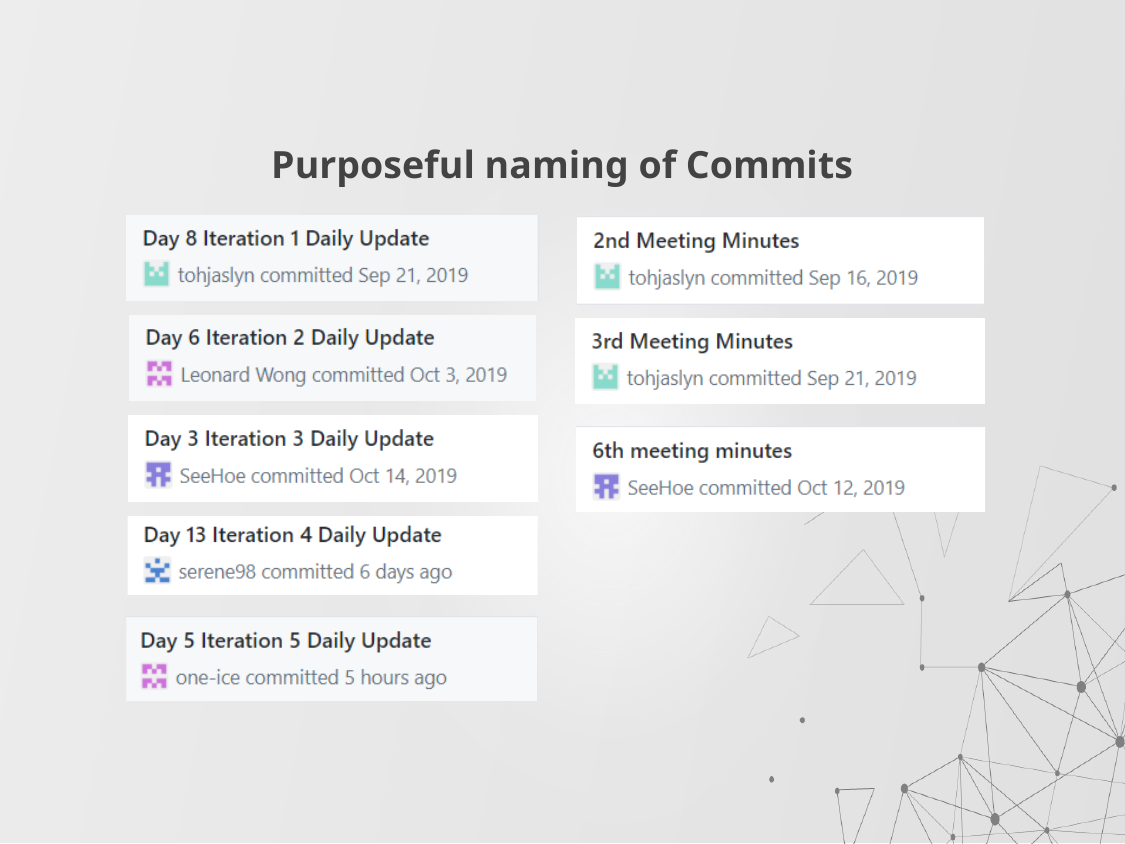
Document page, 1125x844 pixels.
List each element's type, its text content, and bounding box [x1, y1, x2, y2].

picture [0, 0, 1125, 844]
title Purposeful naming of Commits [138, 129, 987, 247]
